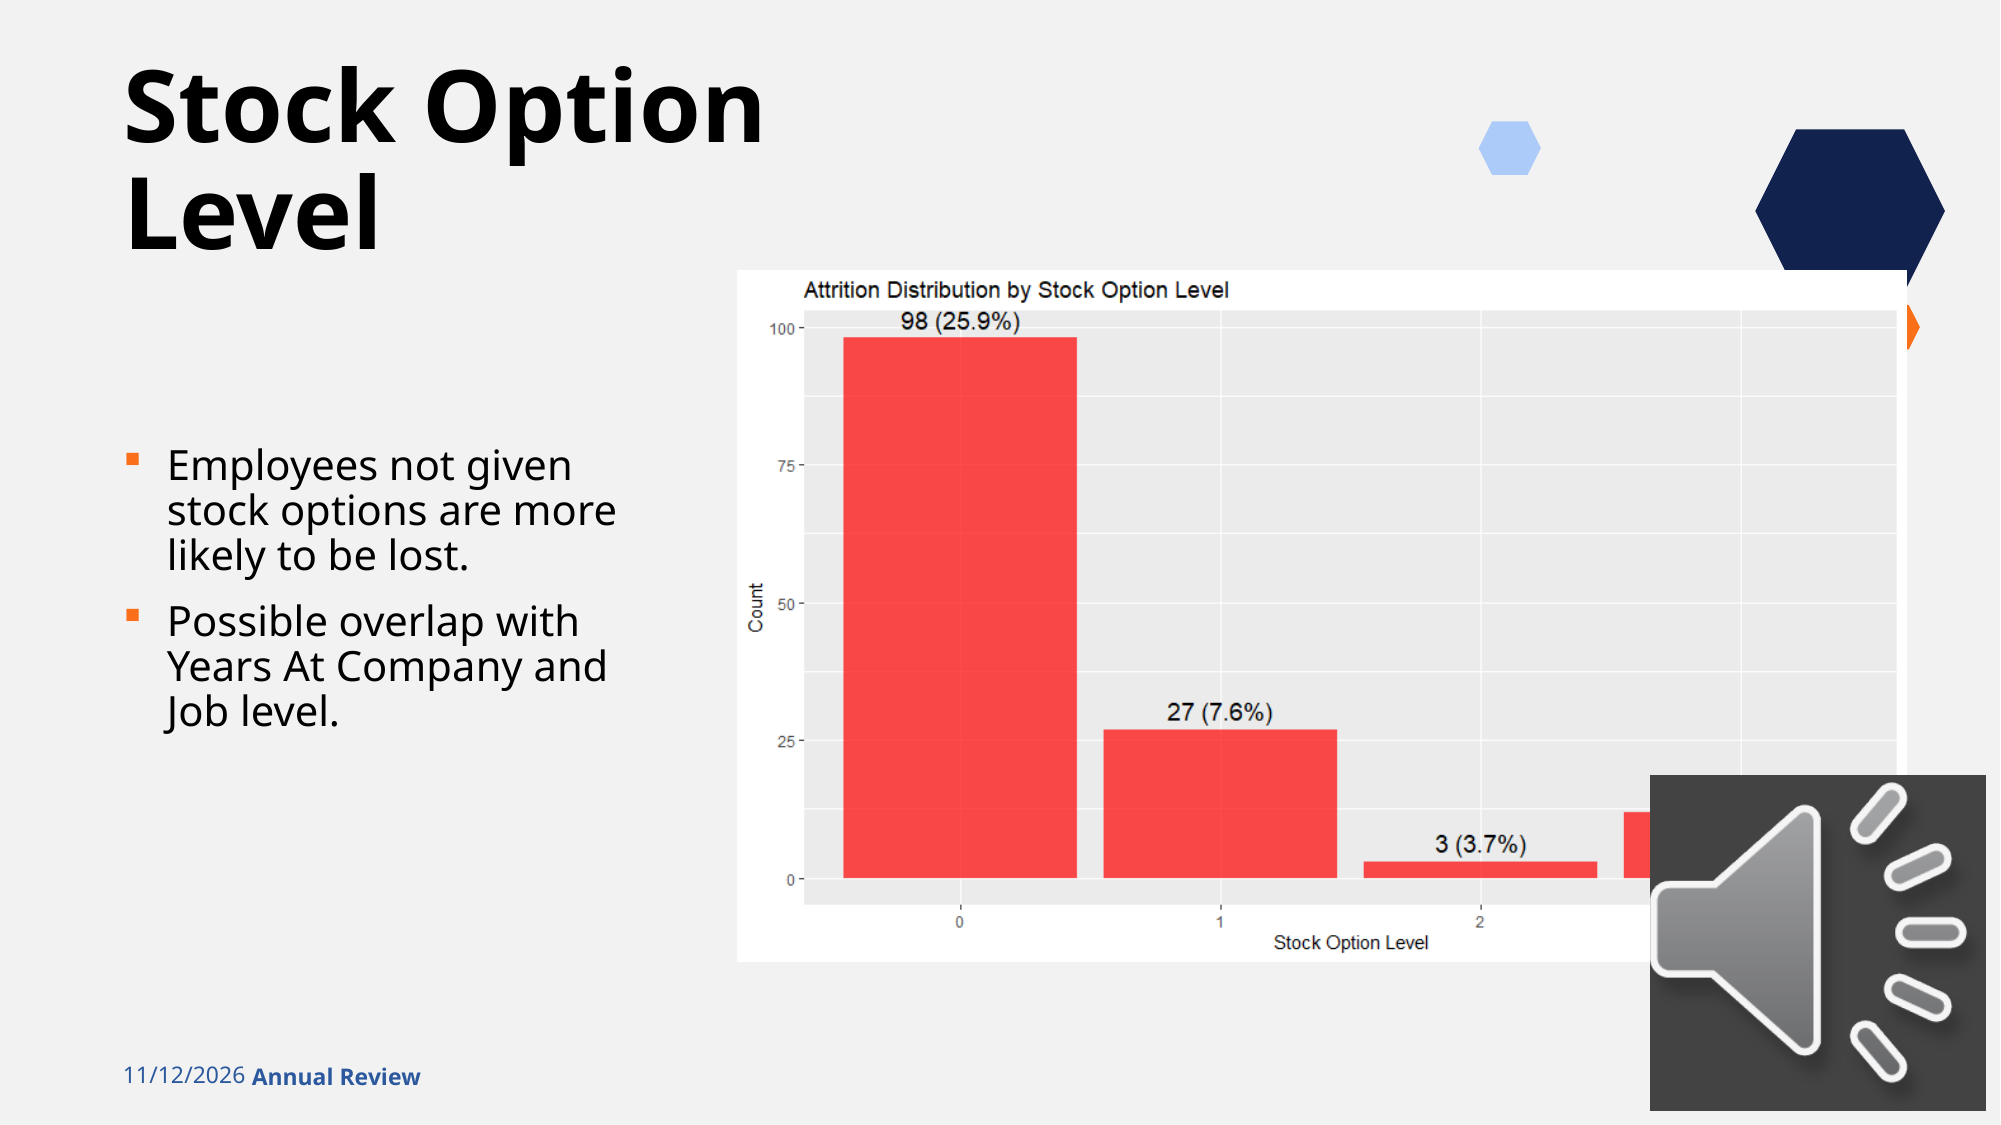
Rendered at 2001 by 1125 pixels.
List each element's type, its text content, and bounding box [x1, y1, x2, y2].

title Stock Option Level [108, 48, 1000, 185]
picture [737, 270, 1987, 1112]
list Employees not given stock options are more likely to be lost. Possible overlap with Years At Company and Job level. [108, 437, 679, 919]
